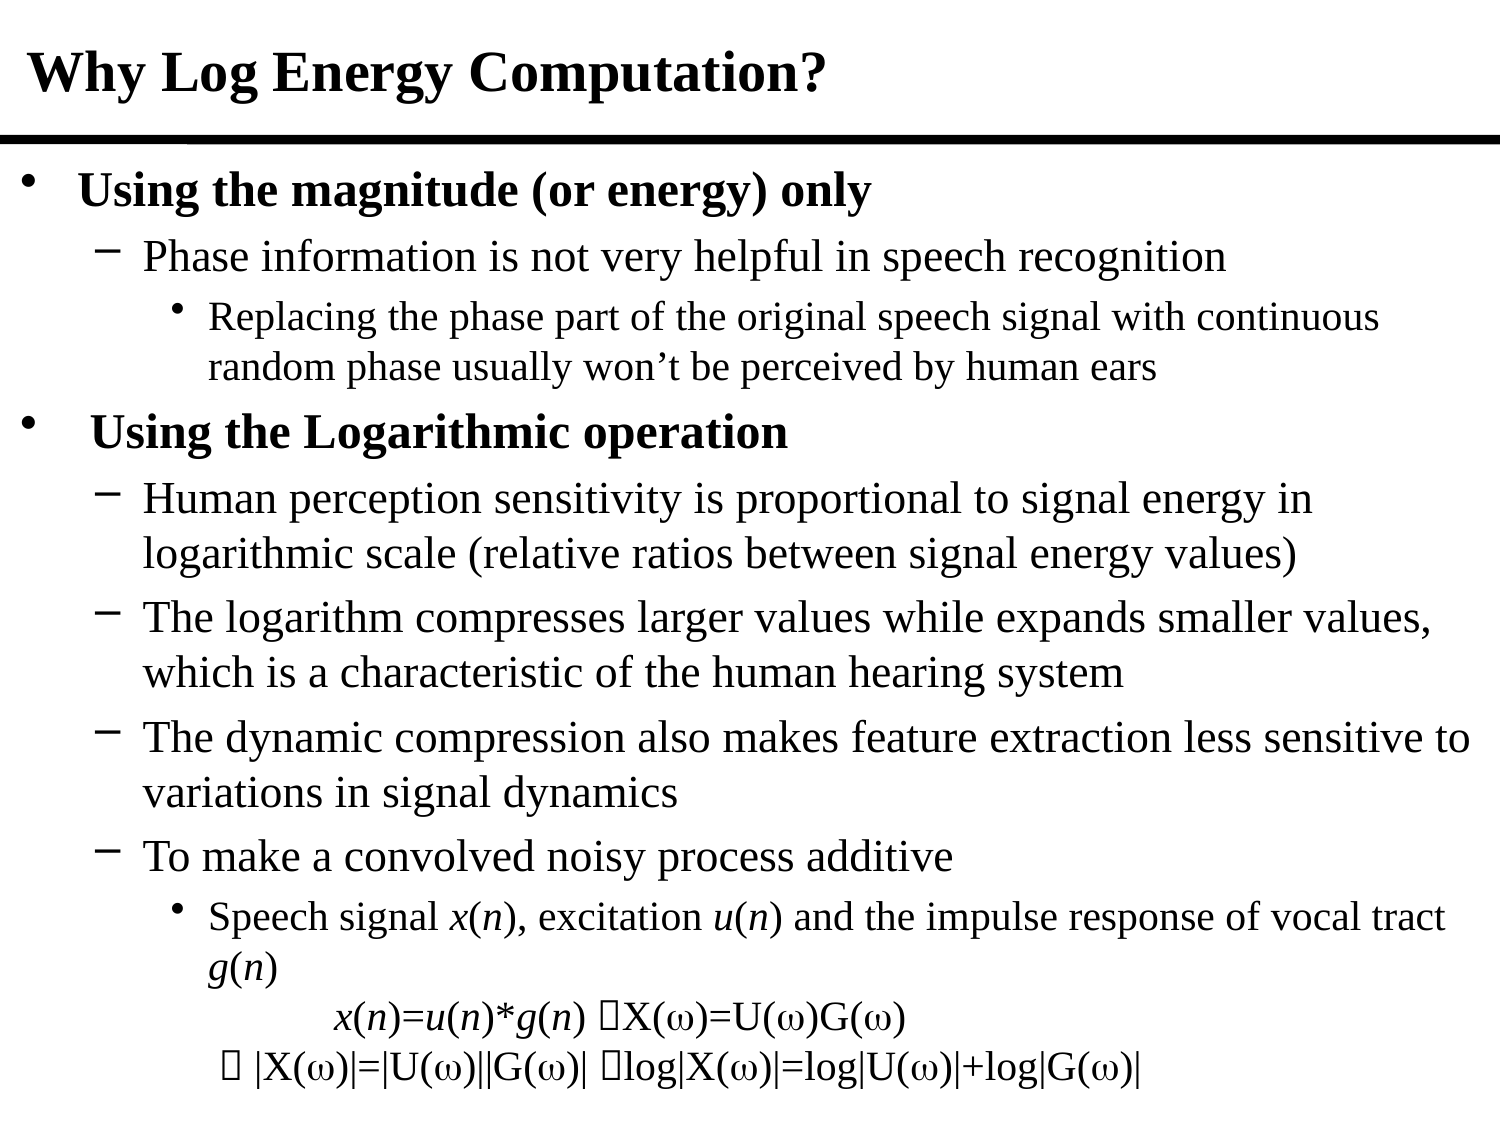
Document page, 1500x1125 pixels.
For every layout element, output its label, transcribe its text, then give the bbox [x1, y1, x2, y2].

list Using the magnitude (or energy) only Phase information is not very helpful in speech recognition Replacing the phase part of the original speech signal with continuous random phase usually won’t be perceived by human ears Using the Logarithmic operation Human perception sensitivity is proportional to signal energy in logarithmic scale (relative ratios between signal energy values) The logarithm compresses larger values while expands smaller values, which is a characteristic of the human hearing system The dynamic compression also makes feature extraction less sensitive to variations in signal dynamics To make a convolved noisy process additive Speech signal x(n), excitation u(n) and the impulse response of vocal tract g(n) x(n)=u(n)*g(n) X()=U()G()  |X()|=|U()||G()| log|X()|=log|U()|+log|G()| [5, 148, 1500, 1097]
title Why Log Energy Computation? [11, 11, 1488, 124]
